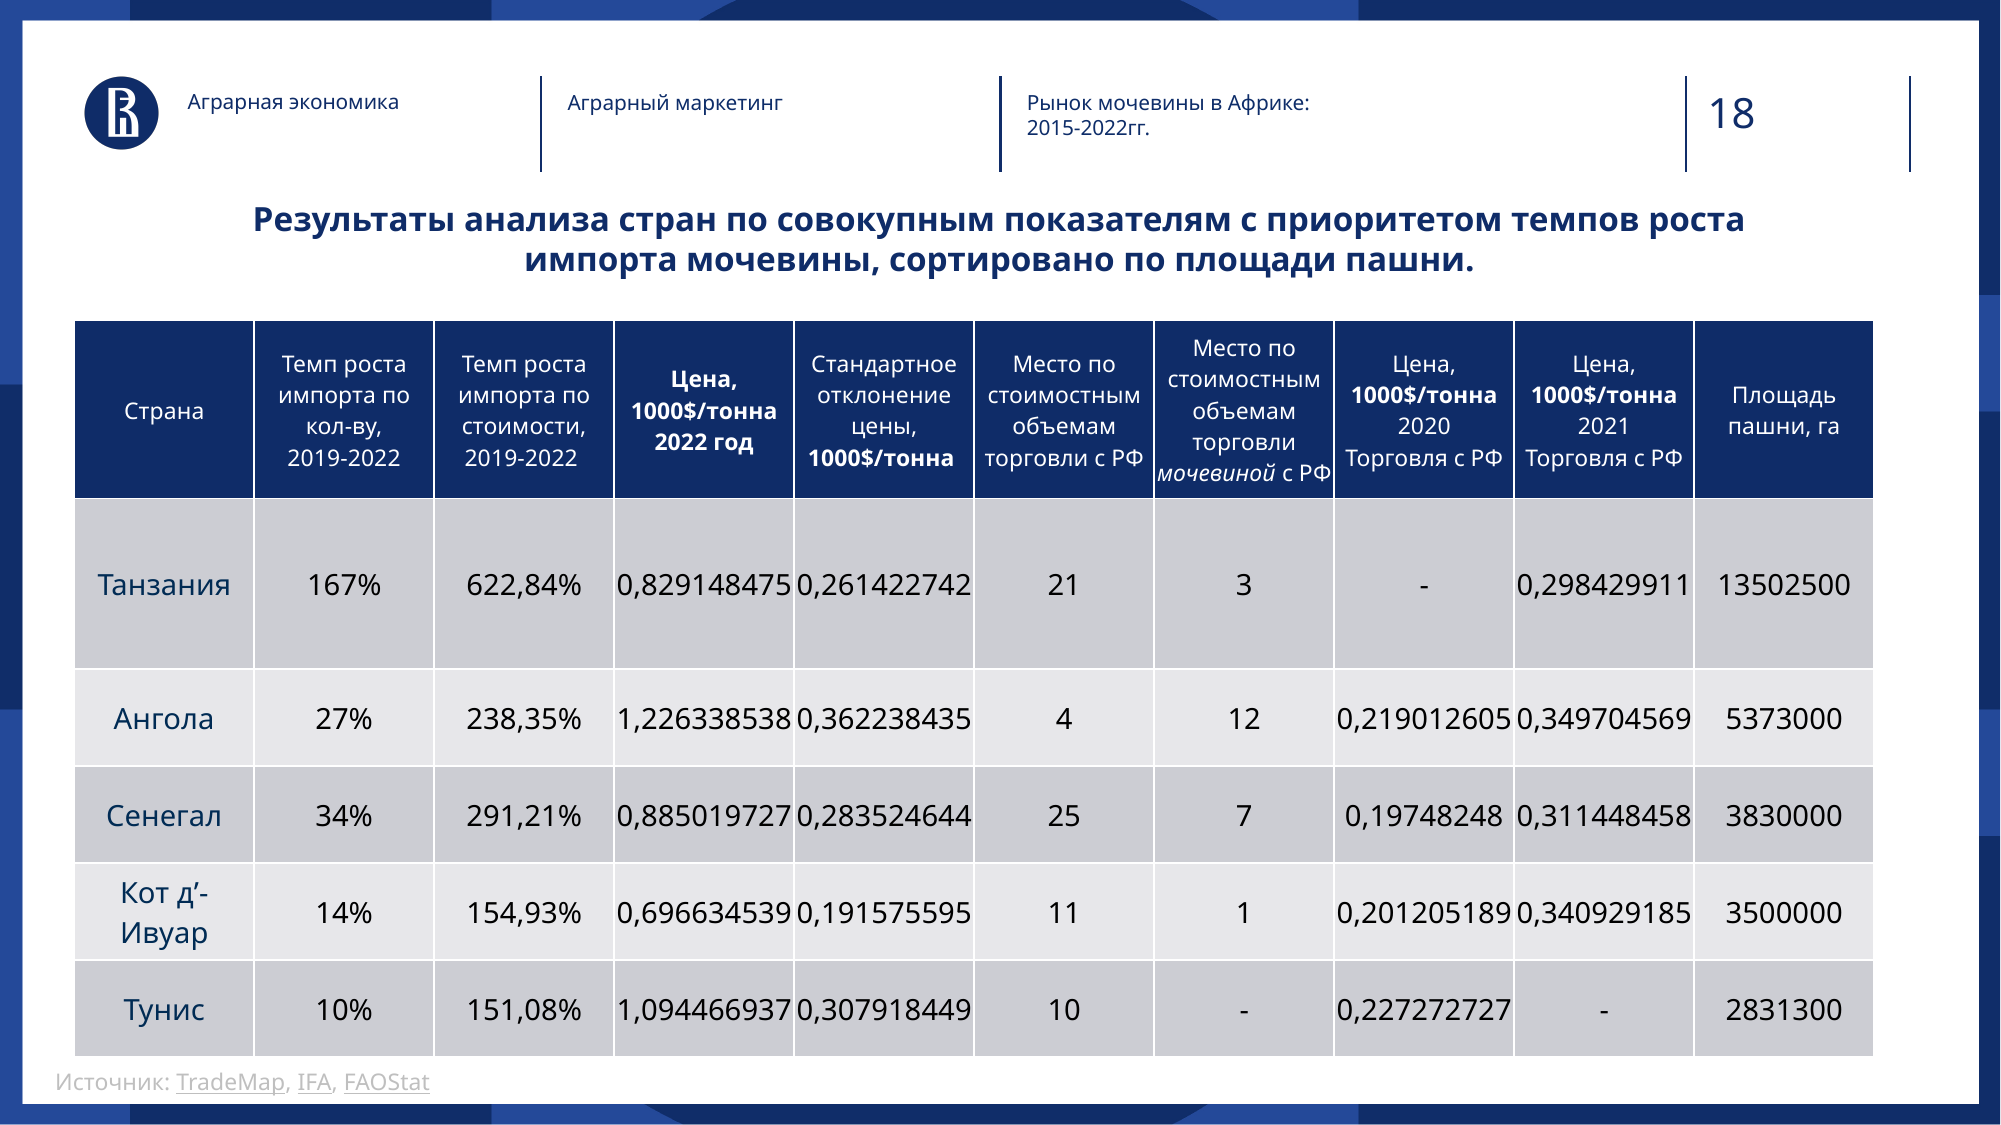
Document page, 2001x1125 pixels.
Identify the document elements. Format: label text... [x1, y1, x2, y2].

table_cell 25 [975, 767, 1153, 862]
table_cell 3 [1155, 499, 1333, 668]
text_box Источник: TradeMap, IFA, FAOStat [40, 1060, 1041, 1107]
table_cell 7 [1155, 767, 1333, 862]
table_cell 0,349704569 [1515, 670, 1693, 765]
table_cell - [1335, 499, 1513, 668]
table_cell 154,93% [435, 864, 613, 959]
table_cell 1,094466937 [615, 961, 793, 1056]
table_cell 34% [255, 767, 433, 862]
table_header Цена, 1000$/тонна 2021 Торговля с РФ [1515, 321, 1693, 498]
table_cell 1,226338538 [615, 670, 793, 765]
table_cell 0,19748248 [1335, 767, 1513, 862]
table_cell 4 [975, 670, 1153, 765]
table_cell 14% [255, 864, 433, 959]
picture [0, 0, 2001, 1125]
table_header Стандартное отклонение цены, 1000$/тонна [795, 321, 973, 498]
table_cell 0,307918449 [795, 961, 973, 1056]
table_cell 167% [255, 499, 433, 668]
table_header Темп роста импорта по кол-ву, 2019-2022 [255, 321, 433, 498]
table_header Площадь пашни, га [1695, 321, 1873, 498]
table_cell 13502500 [1695, 499, 1873, 668]
table_cell Сенегал [75, 767, 253, 862]
table_header Цена, 1000$/тонна 2022 год [615, 321, 793, 498]
table_cell 12 [1155, 670, 1333, 765]
list Аграрная экономика [187, 88, 500, 157]
table_cell 0,283524644 [795, 767, 973, 862]
table_cell 0,261422742 [795, 499, 973, 668]
table_cell 0,340929185 [1515, 864, 1693, 959]
text_box Результаты анализа стран по совокупным показателям с приоритетом темпов роста импорта мочевины, сортировано по площади пашни. [226, 190, 1774, 286]
table_cell 151,08% [435, 961, 613, 1056]
table_cell Танзания [75, 499, 253, 668]
table_cell 3500000 [1695, 864, 1873, 959]
table_header Место по стоимостным объемам торговли мочевиной с РФ [1155, 321, 1333, 498]
table_header Место по стоимостным объемам торговли с РФ [975, 321, 1153, 498]
table_cell 0,362238435 [795, 670, 973, 765]
table_cell 5373000 [1695, 670, 1873, 765]
table_cell 11 [975, 864, 1153, 959]
table_cell 0,829148475 [615, 499, 793, 668]
table_cell Ангола [75, 670, 253, 765]
table_cell - [1515, 961, 1693, 1056]
table_cell 0,311448458 [1515, 767, 1693, 862]
table_cell Кот д’-Ивуар [75, 864, 253, 959]
table_cell 0,201205189 [1335, 864, 1513, 959]
table_cell 291,21% [435, 767, 613, 862]
table_cell - [1155, 961, 1333, 1056]
table_cell 0,298429911 [1515, 499, 1693, 668]
table_cell Тунис [75, 961, 253, 1056]
table_cell 0,227272727 [1335, 961, 1513, 1056]
list Аграрный маркетинг [567, 90, 907, 157]
table_cell 3830000 [1695, 767, 1873, 862]
table_cell 0,219012605 [1335, 670, 1513, 765]
table_cell 2831300 [1695, 961, 1873, 1056]
table_cell 622,84% [435, 499, 613, 668]
table_cell 1 [1155, 864, 1333, 959]
list Рынок мочевины в Африке: 2015-2022гг. [1026, 90, 1367, 157]
table_cell 27% [255, 670, 433, 765]
table_cell 0,696634539 [615, 864, 793, 959]
table_header Цена, 1000$/тонна 2020 Торговля с РФ [1335, 321, 1513, 498]
table_cell 10% [255, 961, 433, 1056]
table_header Темп роста импорта по стоимости, 2019-2022 [435, 321, 613, 498]
table_cell 238,35% [435, 670, 613, 765]
table_cell 21 [975, 499, 1153, 668]
table_cell 0,885019727 [615, 767, 793, 862]
table_cell 10 [975, 961, 1153, 1056]
table_header Страна [75, 321, 253, 498]
table_cell 0,191575595 [795, 864, 973, 959]
